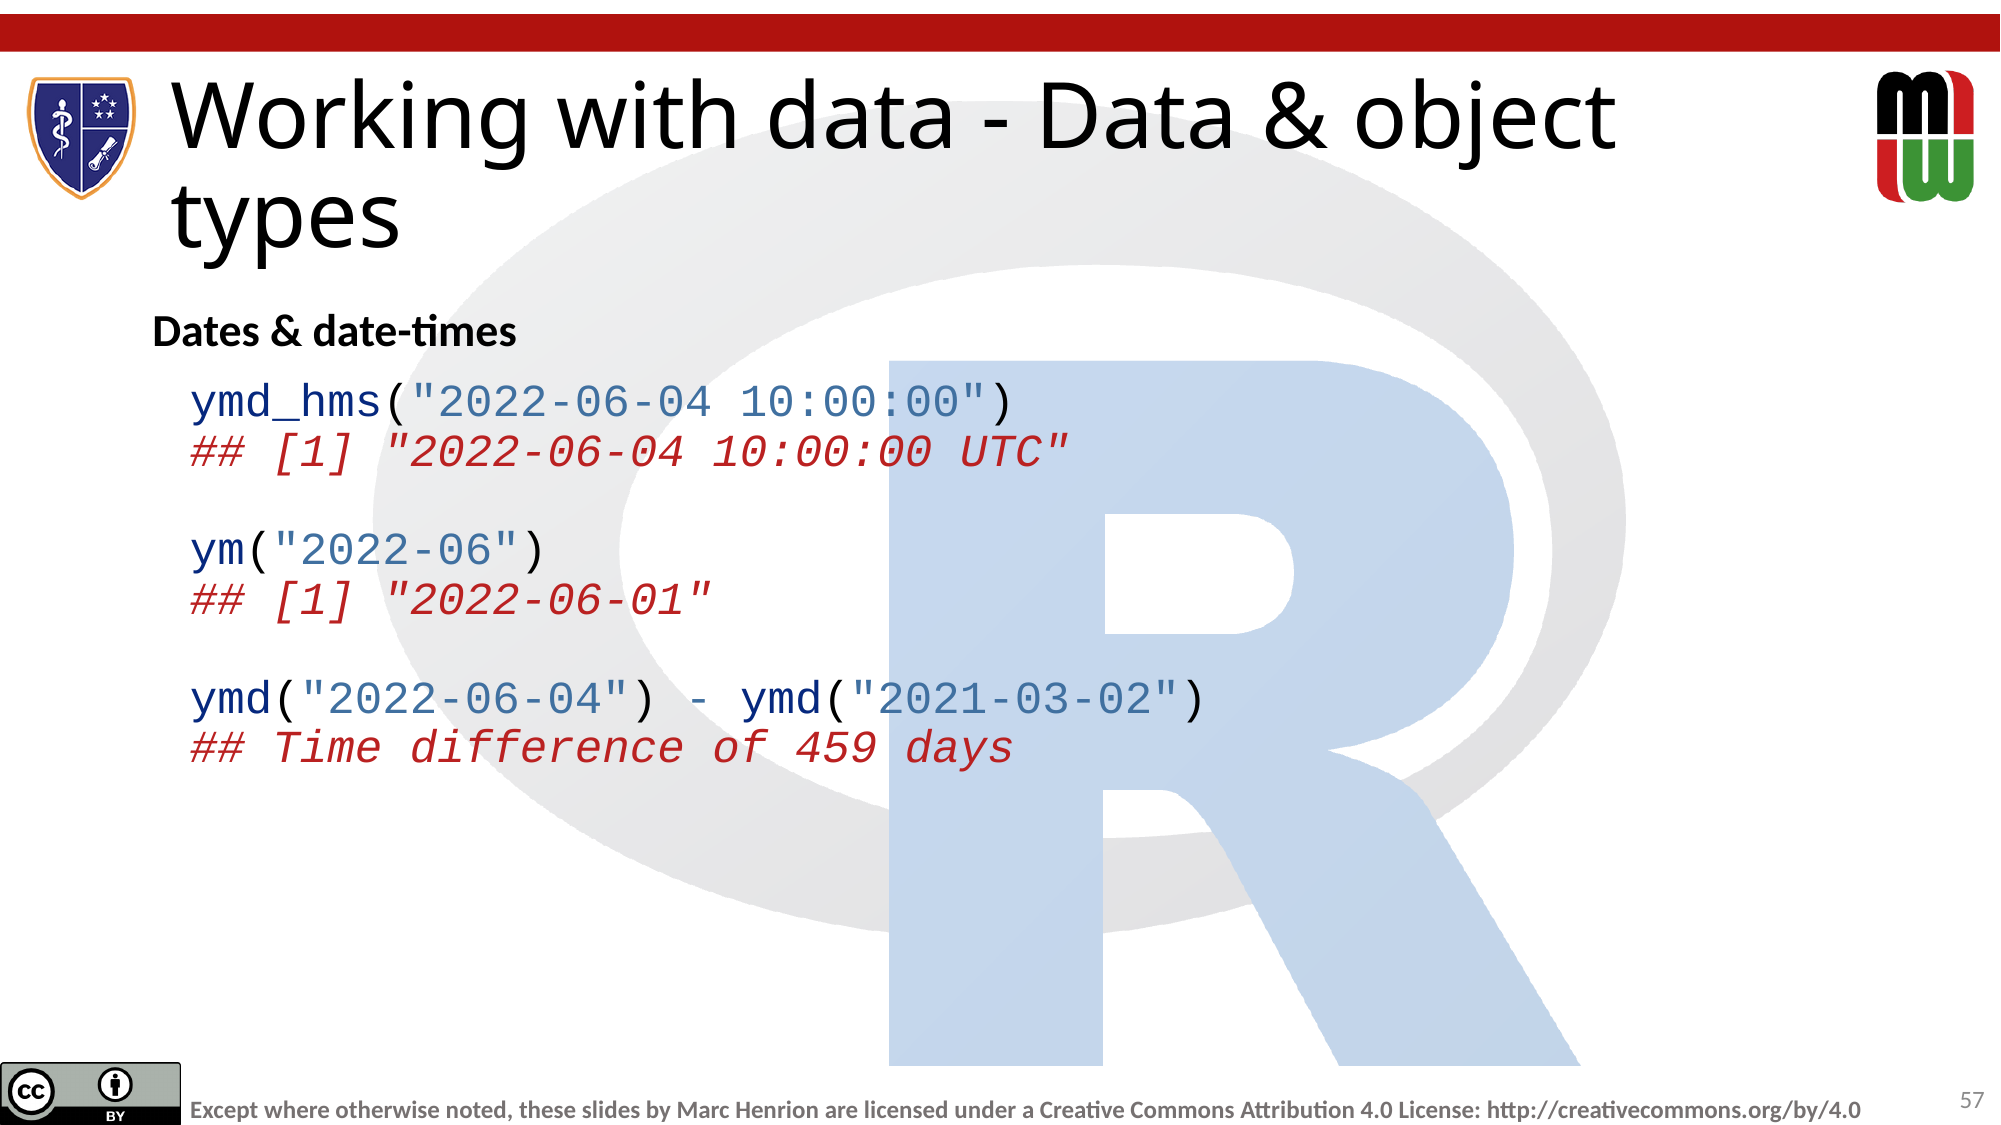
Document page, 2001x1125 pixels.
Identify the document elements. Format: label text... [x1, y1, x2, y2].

picture [0, 53, 161, 215]
slide_number 57 [1550, 1073, 2000, 1125]
picture [0, 1062, 181, 1125]
title Working with data - Data & object types [155, 59, 1851, 278]
list Dates & date-times ymd_hms("2022-06-04 10:00:00") ## [1] "2022-06-04 10:00:00 UTC" ym("2022-06") ## [1] "2022-06-01" ymd("2022-06-04") - ymd("2021-03-02") ## Time difference of 459 days [137, 299, 1863, 1066]
